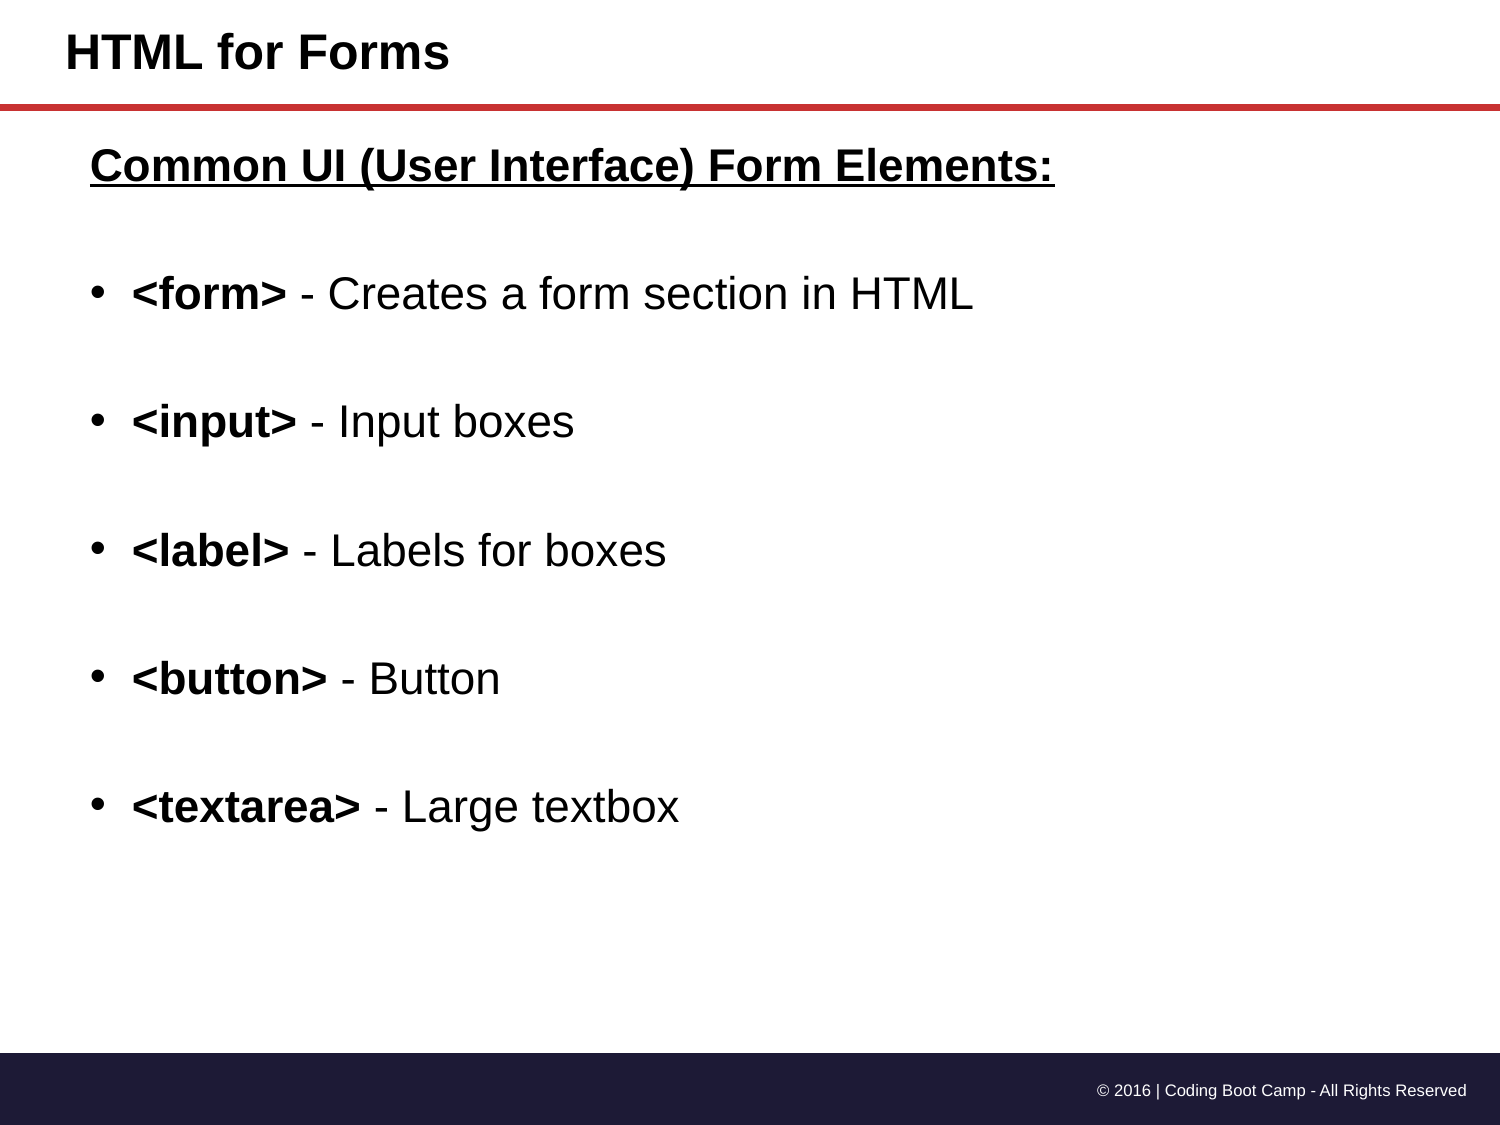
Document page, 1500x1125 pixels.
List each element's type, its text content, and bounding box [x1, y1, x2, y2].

title HTML for Forms [50, 0, 1175, 108]
text_box Common UI (User Interface) Form Elements: <form> - Creates a form section in HTML <input> - Input boxes <label> - Labels for boxes <button> - Button <textarea> - Large textbox [74, 128, 1500, 952]
